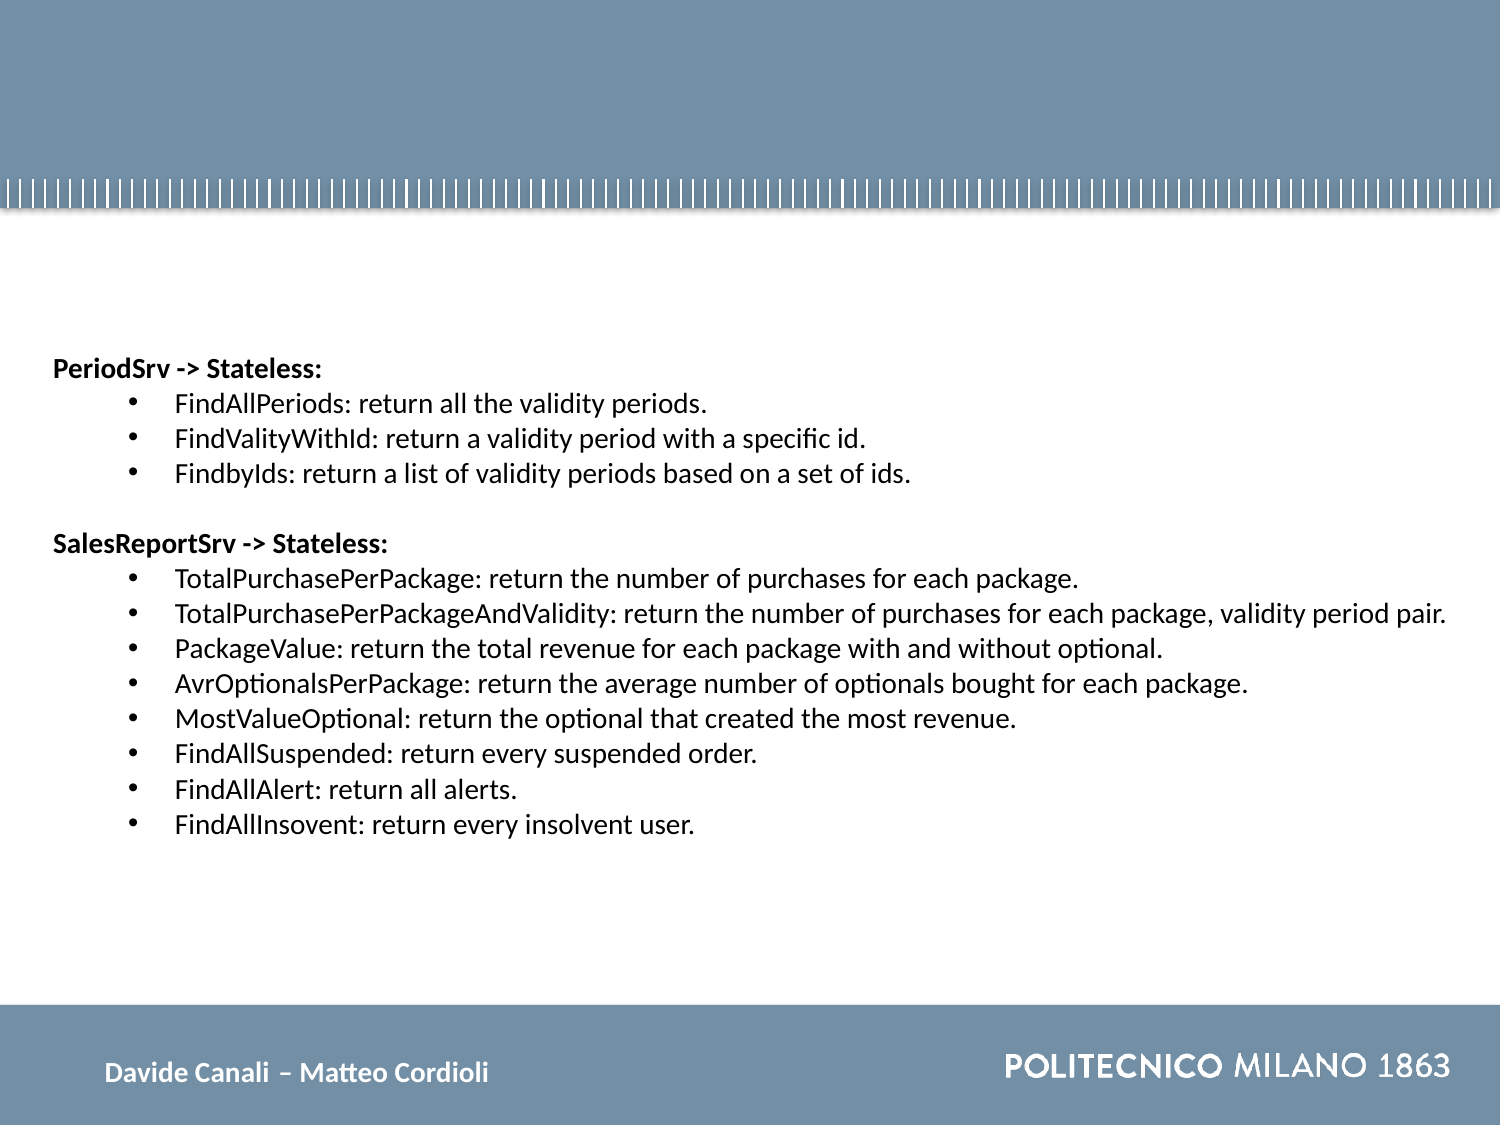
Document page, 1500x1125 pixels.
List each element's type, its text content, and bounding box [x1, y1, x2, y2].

text_box PeriodSrv -> Stateless: FindAllPeriods: return all the validity periods. FindValityWithId: return a validity period with a specific id. FindbyIds: return a list of validity periods based on a set of ids. SalesReportSrv -> Stateless: TotalPurchasePerPackage: return the number of purchases for each package. TotalPurchasePerPackageAndValidity: return the number of purchases for each package, validity period pair. PackageValue: return the total revenue for each package with and without optional. AvrOptionalsPerPackage: return the average number of optionals bought for each package. MostValueOptional: return the optional that created the most revenue. FindAllSuspended: return every suspended order. FindAllAlert: return all alerts. FindAllInsovent: return every insolvent user. [0, 341, 1483, 1056]
text_box Davide Canali – Matteo Cordioli [36, 1028, 558, 1107]
picture [999, 1056, 1456, 1089]
